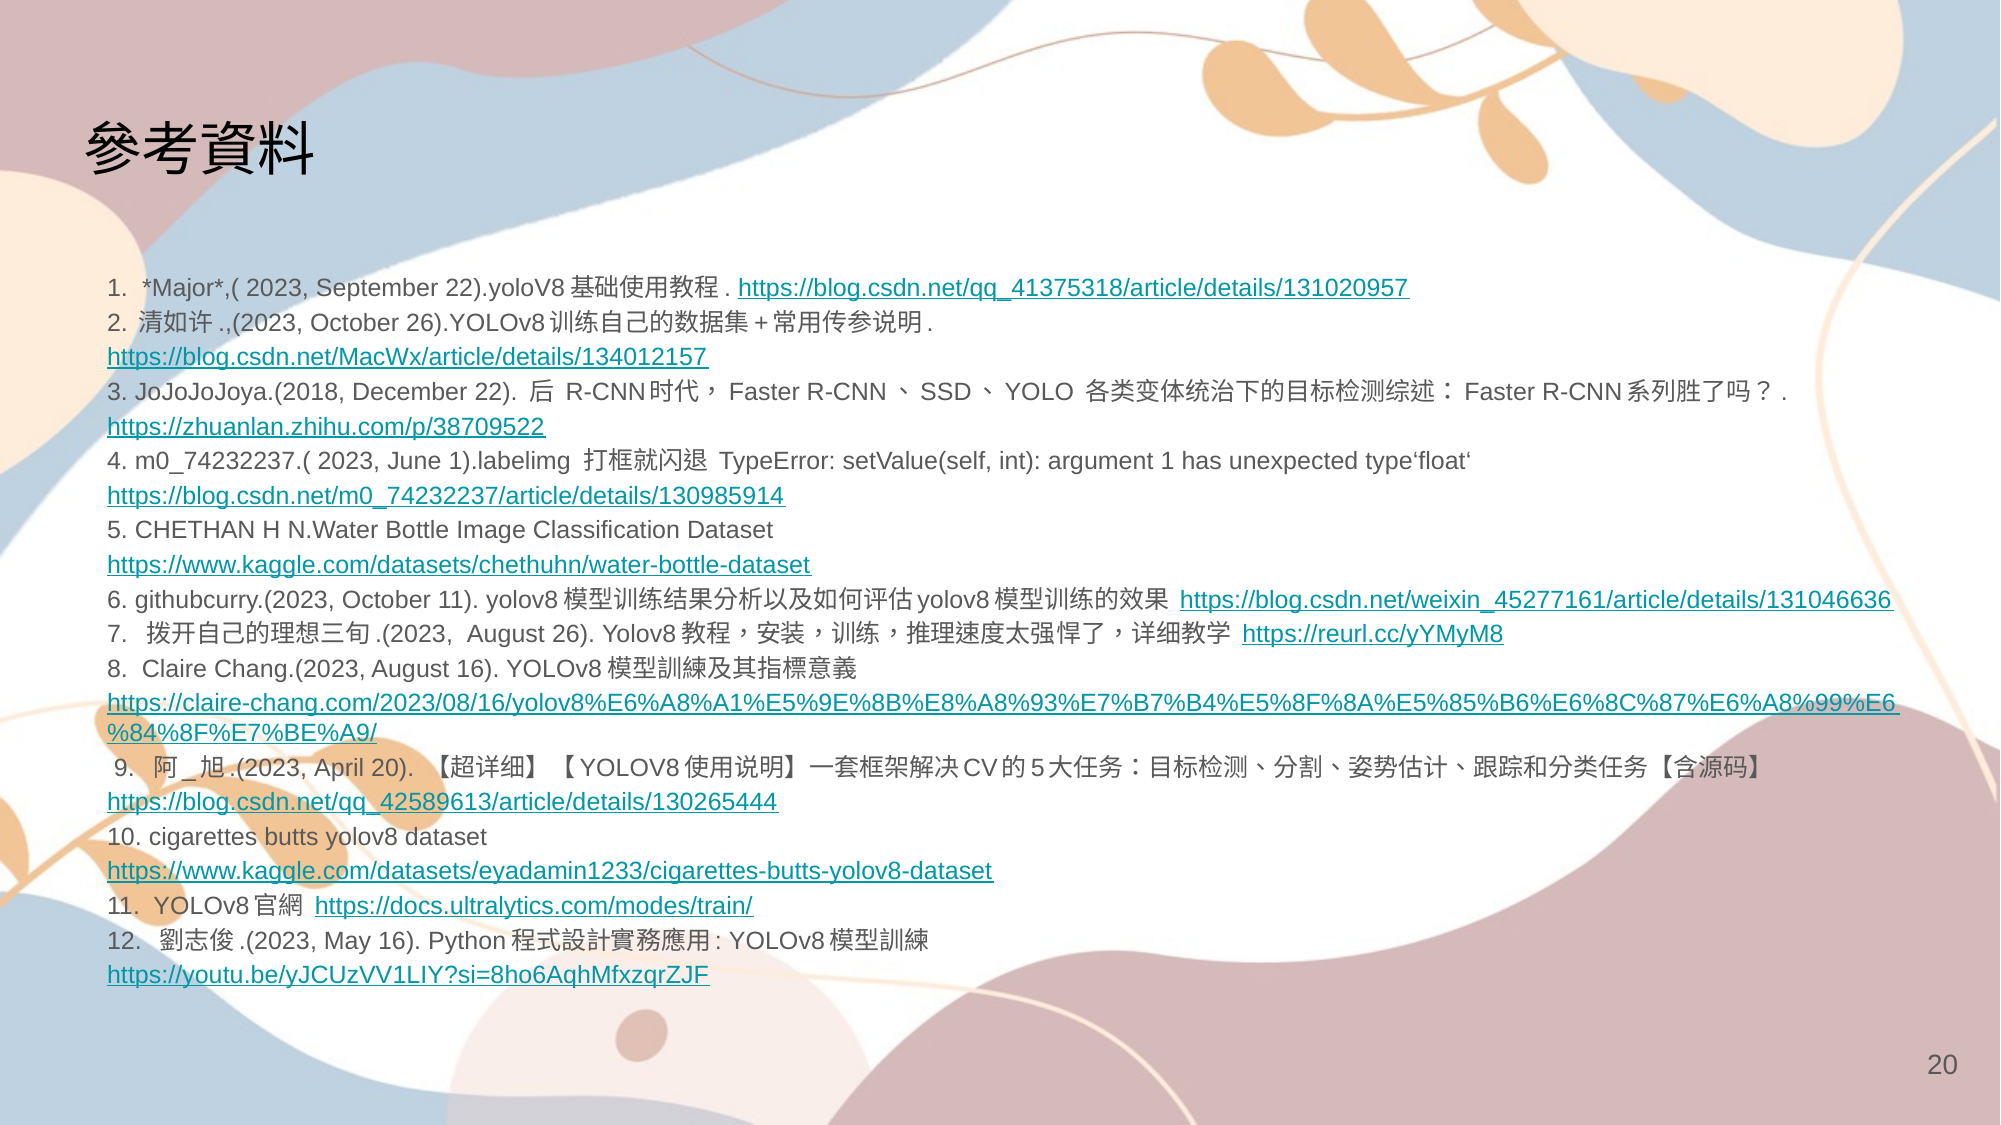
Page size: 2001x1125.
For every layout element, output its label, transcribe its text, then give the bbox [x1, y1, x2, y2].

title 參考資料 [68, 97, 1932, 223]
list 1. *Major*,( 2023, September 22).yoloV8基础使用教程. https://blog.csdn.net/qq_41375318/article/details/131020957 2. 清如许.,(2023, October 26).YOLOv8训练自己的数据集+常用传参说明. https://blog.csdn.net/MacWx/article/details/134012157 3. JoJoJoJoya.(2018, December 22). 后 R-CNN时代，Faster R-CNN、SSD、YOLO 各类变体统治下的目标检测综述：Faster R-CNN系列胜了吗？. https://zhuanlan.zhihu.com/p/38709522 4. m0_74232237.( 2023, June 1).labelimg 打框就闪退 TypeError: setValue(self, int): argument 1 has unexpected type‘float‘ https://blog.csdn.net/m0_74232237/article/details/130985914 5. CHETHAN H N.Water Bottle Image Classification Dataset https://www.kaggle.com/datasets/chethuhn/water-bottle-dataset 6. githubcurry.(2023, October 11). yolov8模型训练结果分析以及如何评估yolov8模型训练的效果 https://blog.csdn.net/weixin_45277161/article/details/131046636 7. 拨开自己的理想三旬.(2023, August 26). Yolov8教程，安装，训练，推理速度太强悍了，详细教学 https://reurl.cc/yYMyM8 8. Claire Chang.(2023, August 16). YOLOv8模型訓練及其指標意義 https://claire-chang.com/2023/08/16/yolov8%E6%A8%A1%E5%9E%8B%E8%A8%93%E7%B7%B4%E5%8F%8A%E5%85%B6%E6%8C%87%E6%A8%99%E6%84%8F%E7%BE%A9/ 9. 阿_旭.(2023, April 20). 【超详细】【YOLOV8使用说明】一套框架解决CV的5大任务：目标检测、分割、姿势估计、跟踪和分类任务【含源码】 https://blog.csdn.net/qq_42589613/article/details/130265444 10. cigarettes butts yolov8 dataset https://www.kaggle.com/datasets/eyadamin1233/cigarettes-butts-yolov8-dataset 11. YOLOv8官網 https://docs.ultralytics.com/modes/train/ 12. 劉志俊.(2023, May 16). Python程式設計實務應用: YOLOv8模型訓練 https://youtu.be/yJCUzVV1LIY?si=8ho6AqhMfxzqrZJF [68, 252, 1932, 1000]
slide_number 20 [1853, 1019, 1974, 1106]
